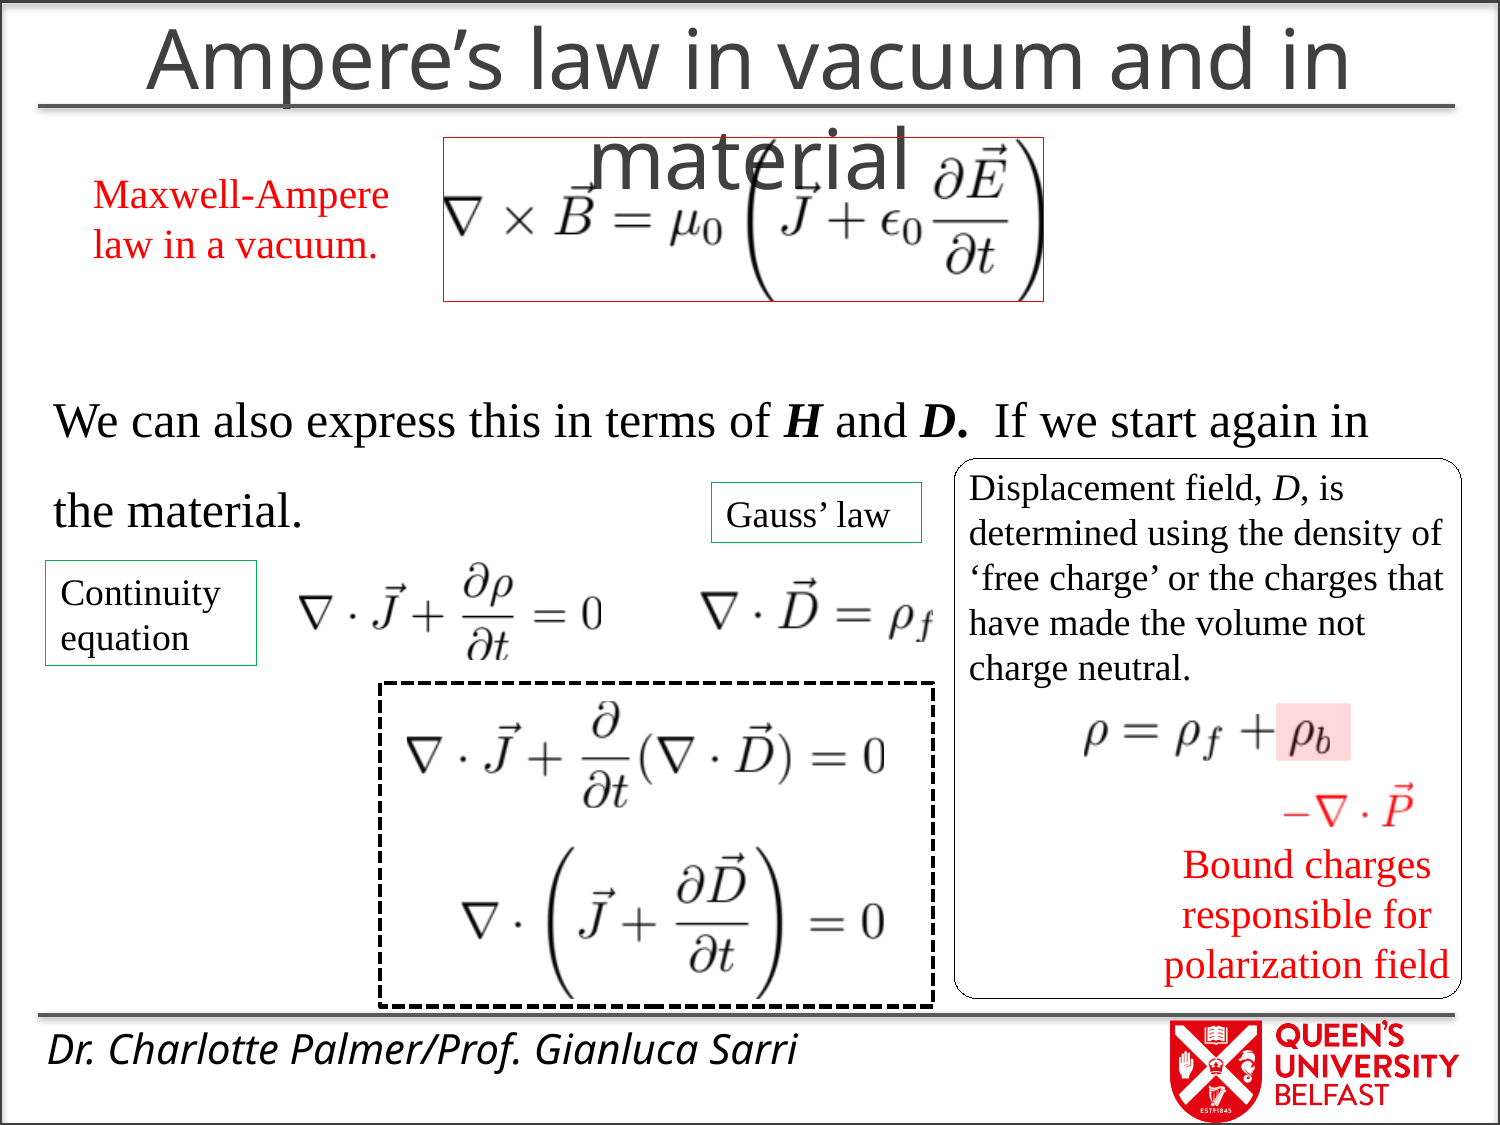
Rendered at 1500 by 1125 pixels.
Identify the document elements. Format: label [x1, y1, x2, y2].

picture [460, 846, 885, 999]
picture [406, 700, 885, 808]
picture [1083, 714, 1331, 761]
picture [443, 137, 1044, 303]
picture [298, 561, 602, 660]
picture [1170, 1019, 1459, 1123]
text_box [0, 0, 1500, 1125]
picture [1283, 782, 1414, 827]
picture [699, 576, 934, 642]
